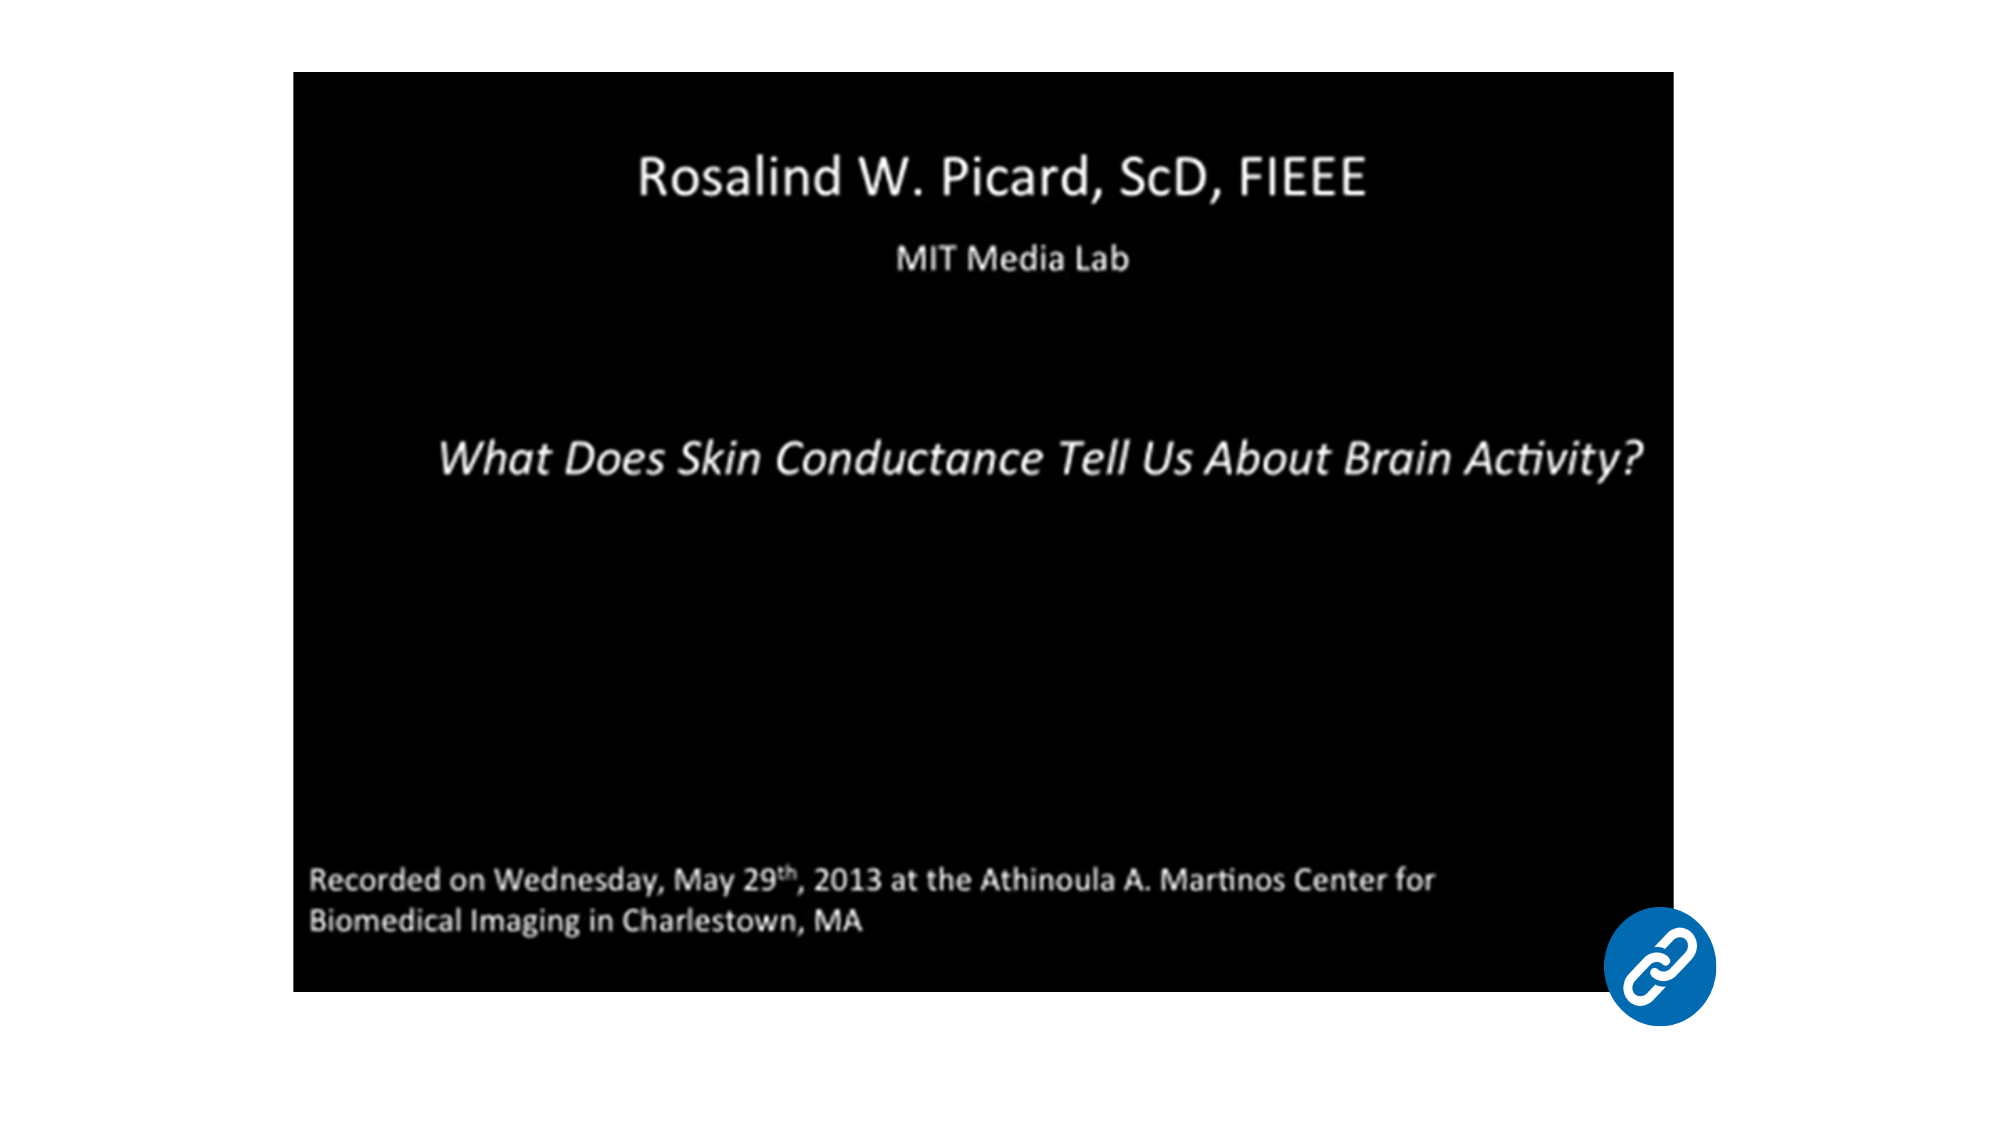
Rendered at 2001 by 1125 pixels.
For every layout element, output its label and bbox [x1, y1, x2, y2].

picture [293, 72, 1724, 1033]
